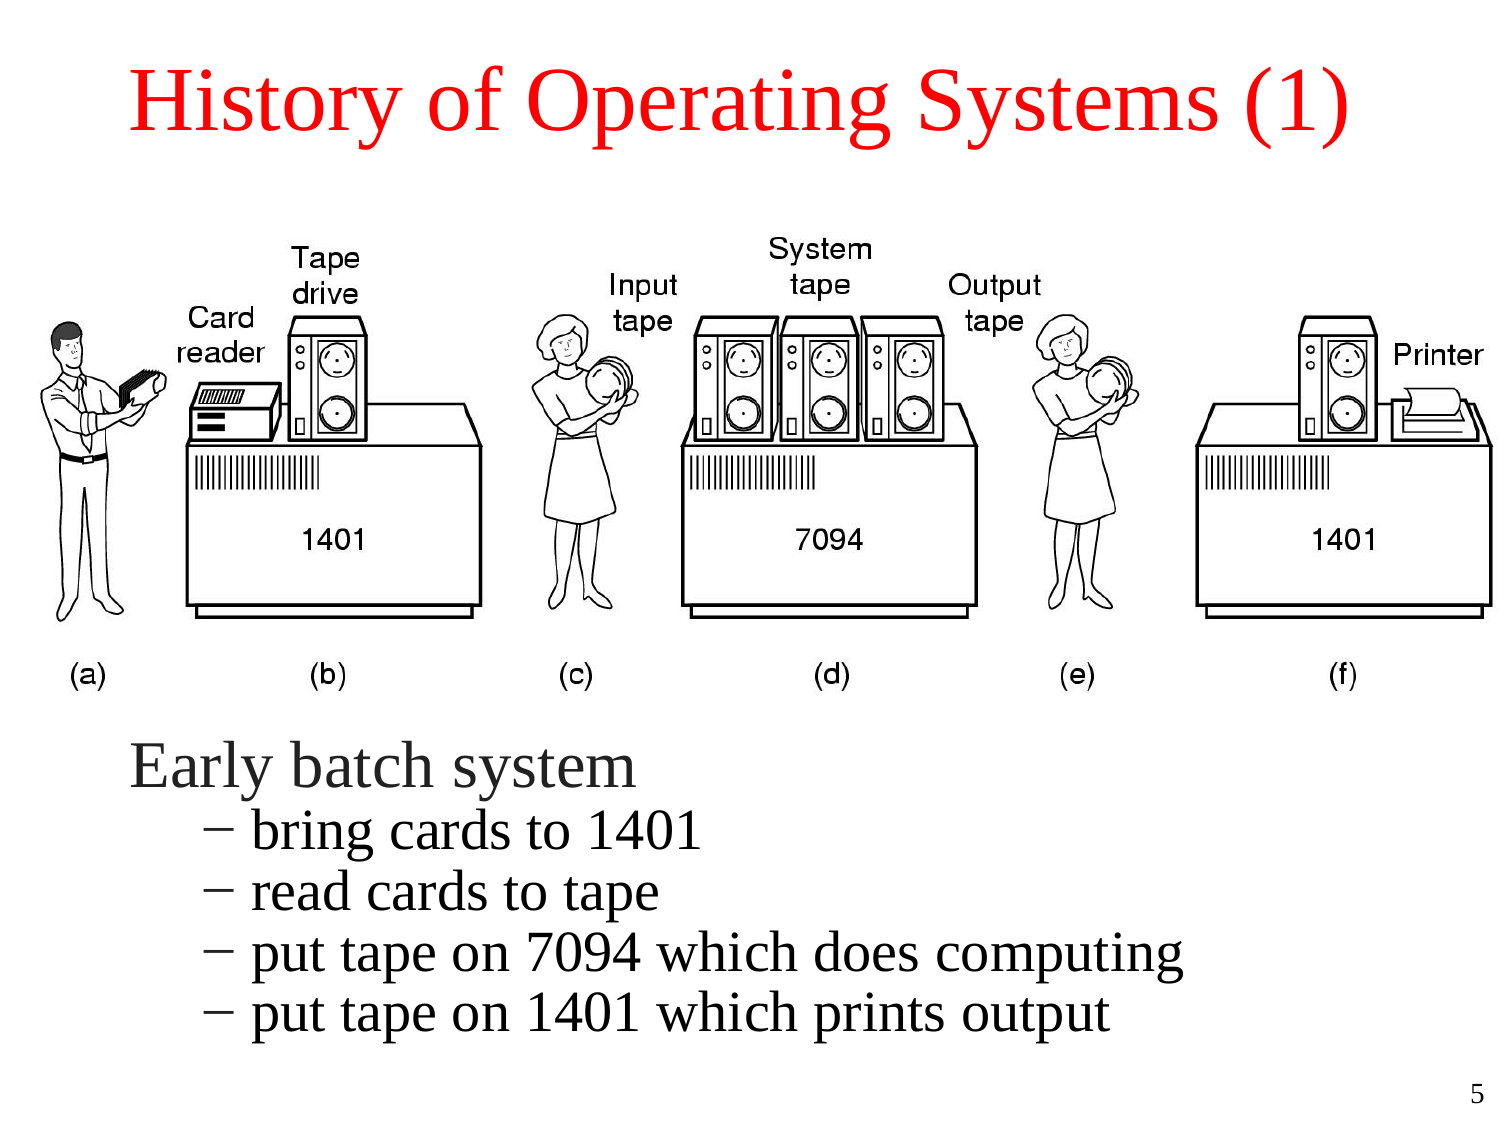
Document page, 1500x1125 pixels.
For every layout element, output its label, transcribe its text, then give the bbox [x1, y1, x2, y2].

slide_number ‹#› [1433, 1066, 1500, 1125]
picture [38, 224, 1500, 694]
list Early batch system bring cards to 1401 read cards to tape put tape on 7094 which does computing put tape on 1401 which prints output [114, 735, 1390, 998]
title History of Operating Systems (1) [103, 0, 1379, 188]
